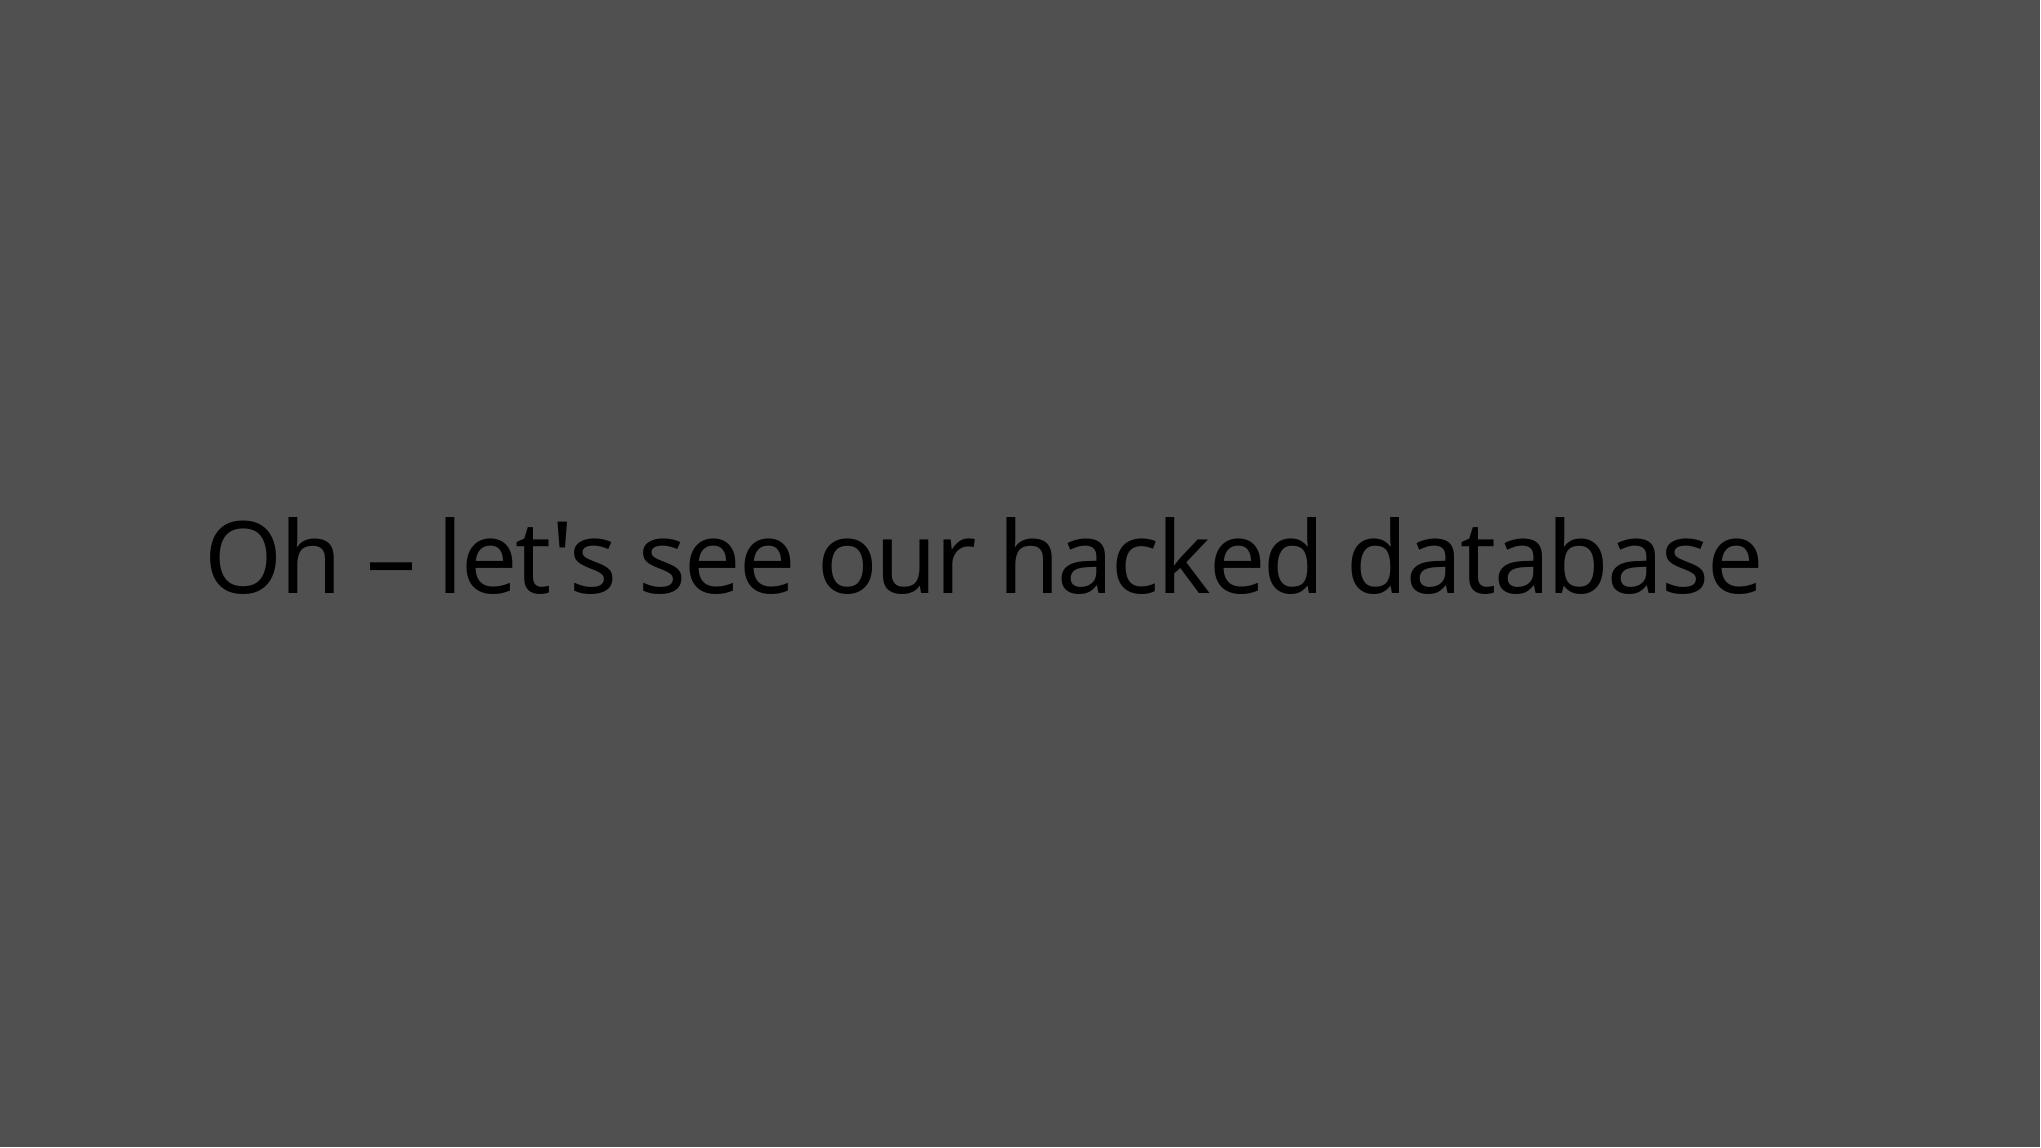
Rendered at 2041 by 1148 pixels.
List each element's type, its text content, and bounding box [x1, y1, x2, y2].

title Oh – let's see our hacked database [180, 486, 1860, 637]
